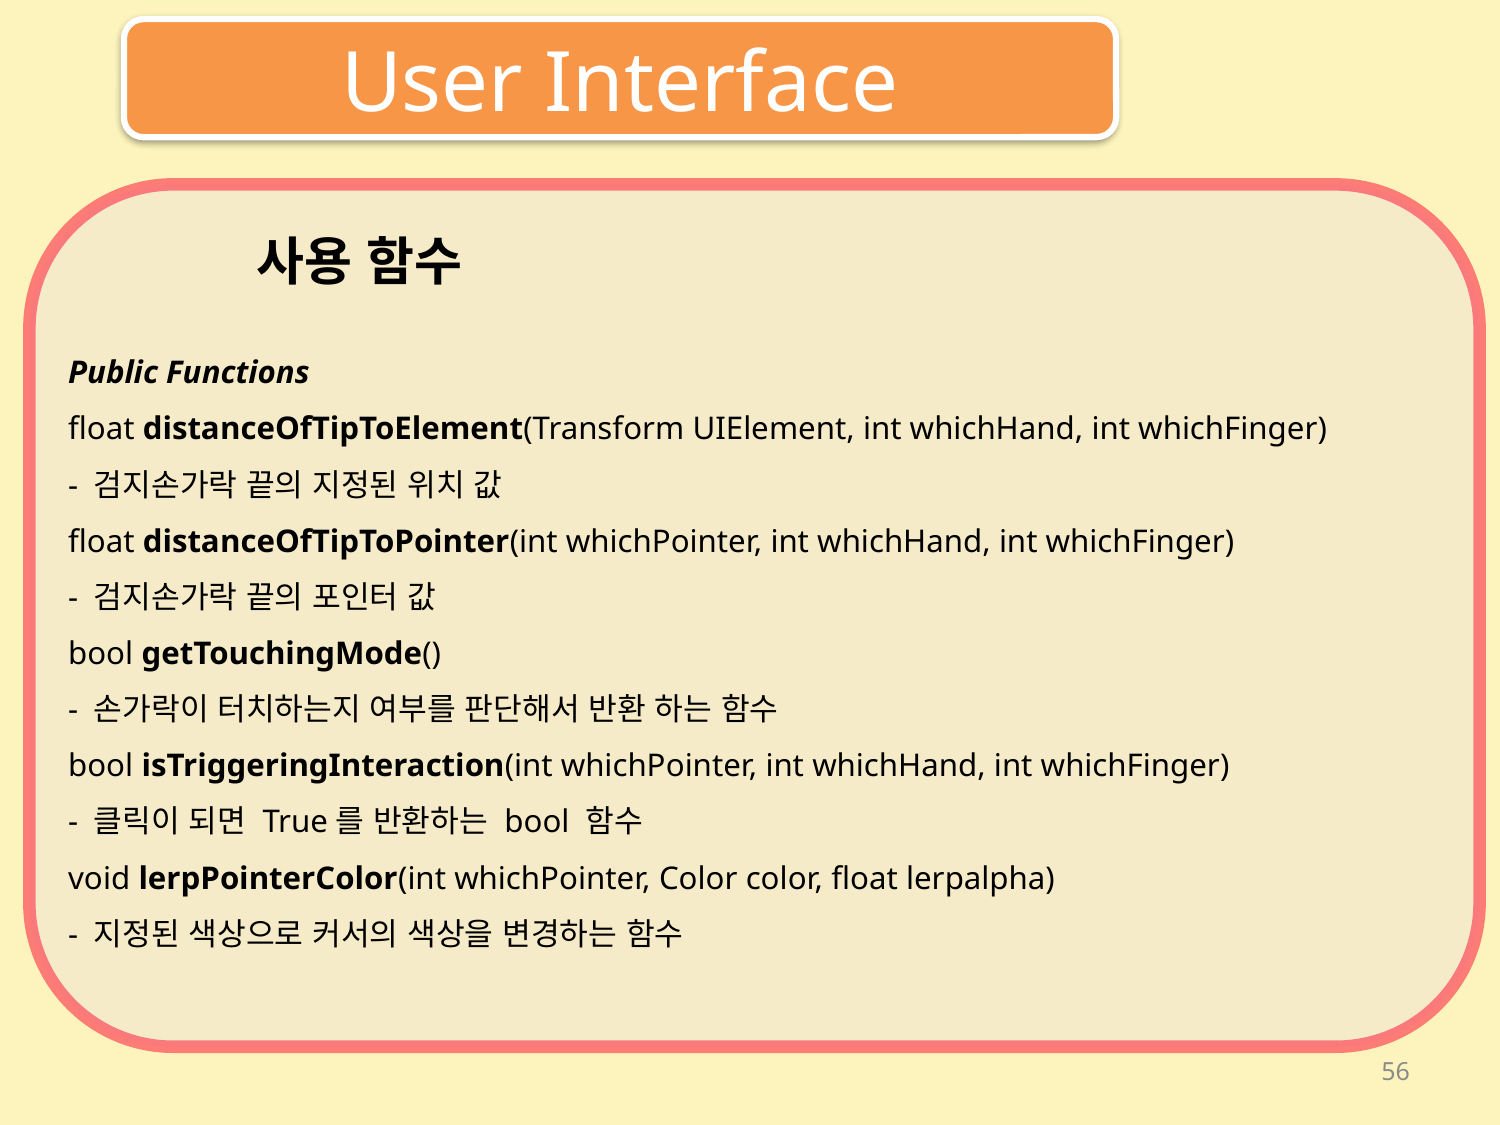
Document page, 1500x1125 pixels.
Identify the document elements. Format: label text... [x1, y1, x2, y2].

text_box User Interface [120, 15, 1120, 141]
slide_number 56 [1352, 1042, 1425, 1103]
text_box 사용 함수 [242, 221, 676, 299]
text_box [27, 182, 1482, 1049]
text_box Public Functions float distanceOfTipToElement(Transform UIElement, int whichHand, int whichFinger) - 검지손가락 끝의 지정된 위치 값 float distanceOfTipToPointer(int whichPointer, int whichHand, int whichFinger) - 검지손가락 끝의 포인터 값 bool getTouchingMode() - 손가락이 터치하는지 여부를 판단해서 반환 하는 함수 bool isTriggeringInteraction(int whichPointer, int whichHand, int whichFinger) - 클릭이 되면 True를 반환하는 bool 함수 void lerpPointerColor(int whichPointer, Color color, float lerpalpha) - 지정된 색상으로 커서의 색상을 변경하는 함수 [53, 326, 1436, 959]
